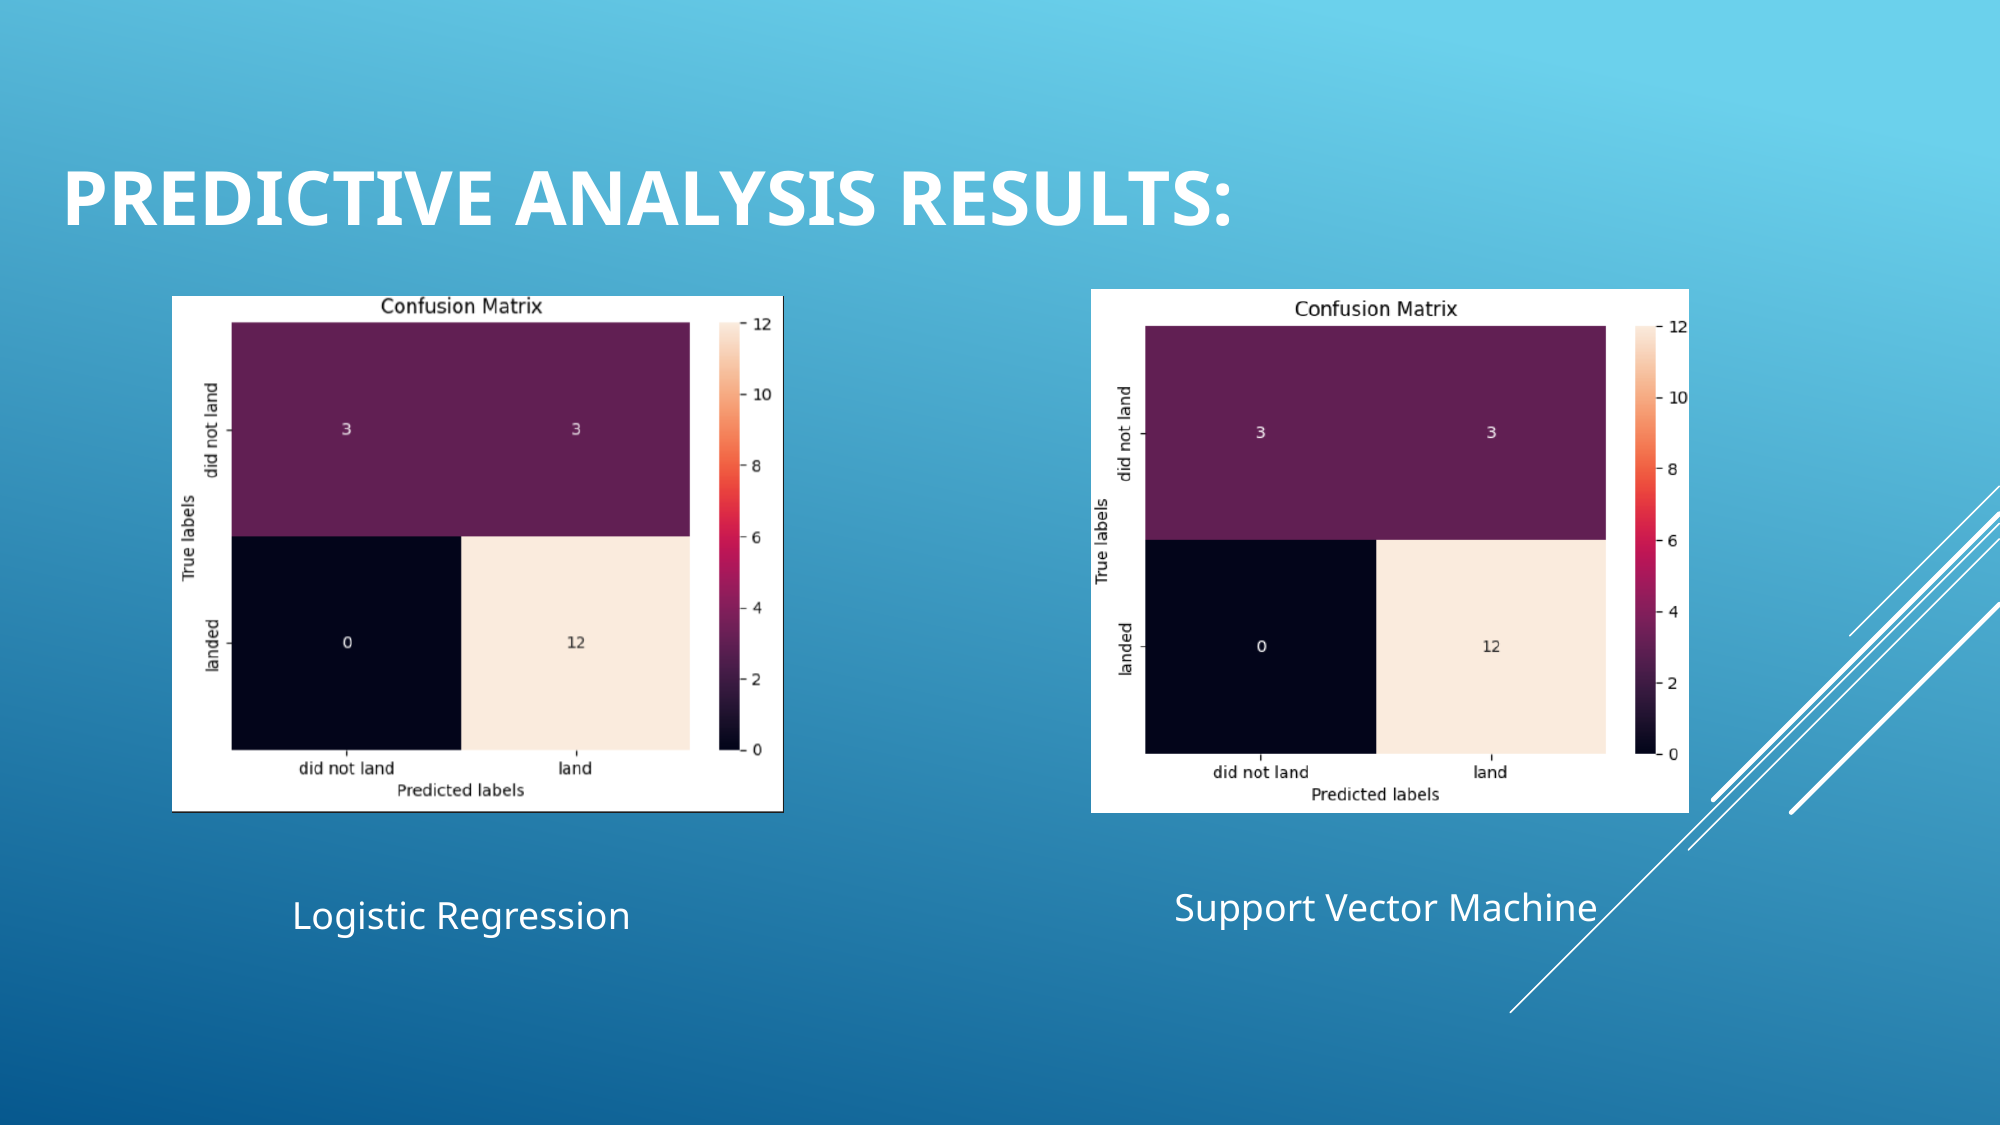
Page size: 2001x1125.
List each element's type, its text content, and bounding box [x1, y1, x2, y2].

title PREDICTIVE ANALYSIS RESULTS: [46, 71, 1447, 319]
picture [172, 296, 785, 813]
text_box Support Vector Machine [1159, 876, 1689, 937]
picture [1091, 289, 1689, 813]
text_box Logistic Regression [277, 884, 799, 989]
